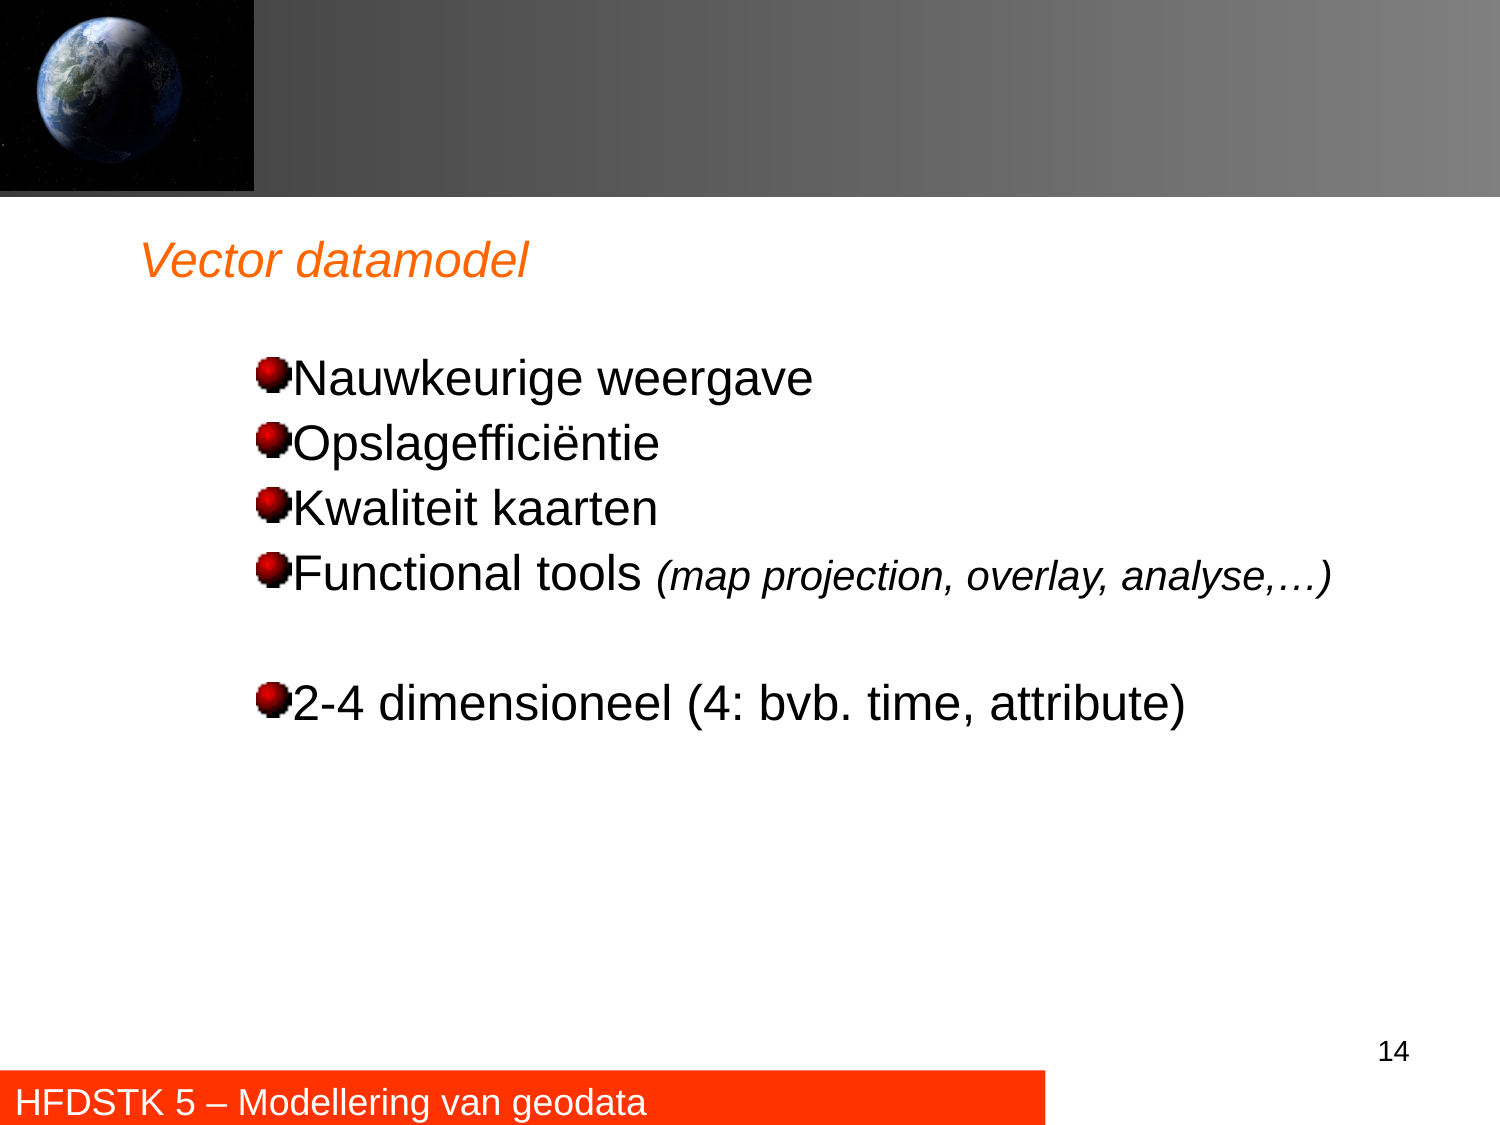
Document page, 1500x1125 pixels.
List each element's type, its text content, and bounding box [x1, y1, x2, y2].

picture [256, 357, 292, 393]
picture [0, 0, 255, 191]
text_box Nauwkeurige weergave Opslagefficiëntie Kwaliteit kaarten Functional tools (map projection, overlay, analyse,…) 2-4 dimensioneel (4: bvb. time, attribute) [242, 338, 1412, 738]
picture [256, 422, 292, 458]
picture [256, 552, 292, 588]
text_box [256, 0, 1500, 197]
picture [256, 682, 292, 718]
text_box HFDSTK 5 – Modellering van geodata [0, 1070, 1034, 1125]
picture [256, 487, 292, 523]
text_box [1034, 1070, 1046, 1125]
text_box Vector datamodel [123, 219, 1199, 295]
slide_number 14 [1074, 1024, 1425, 1103]
